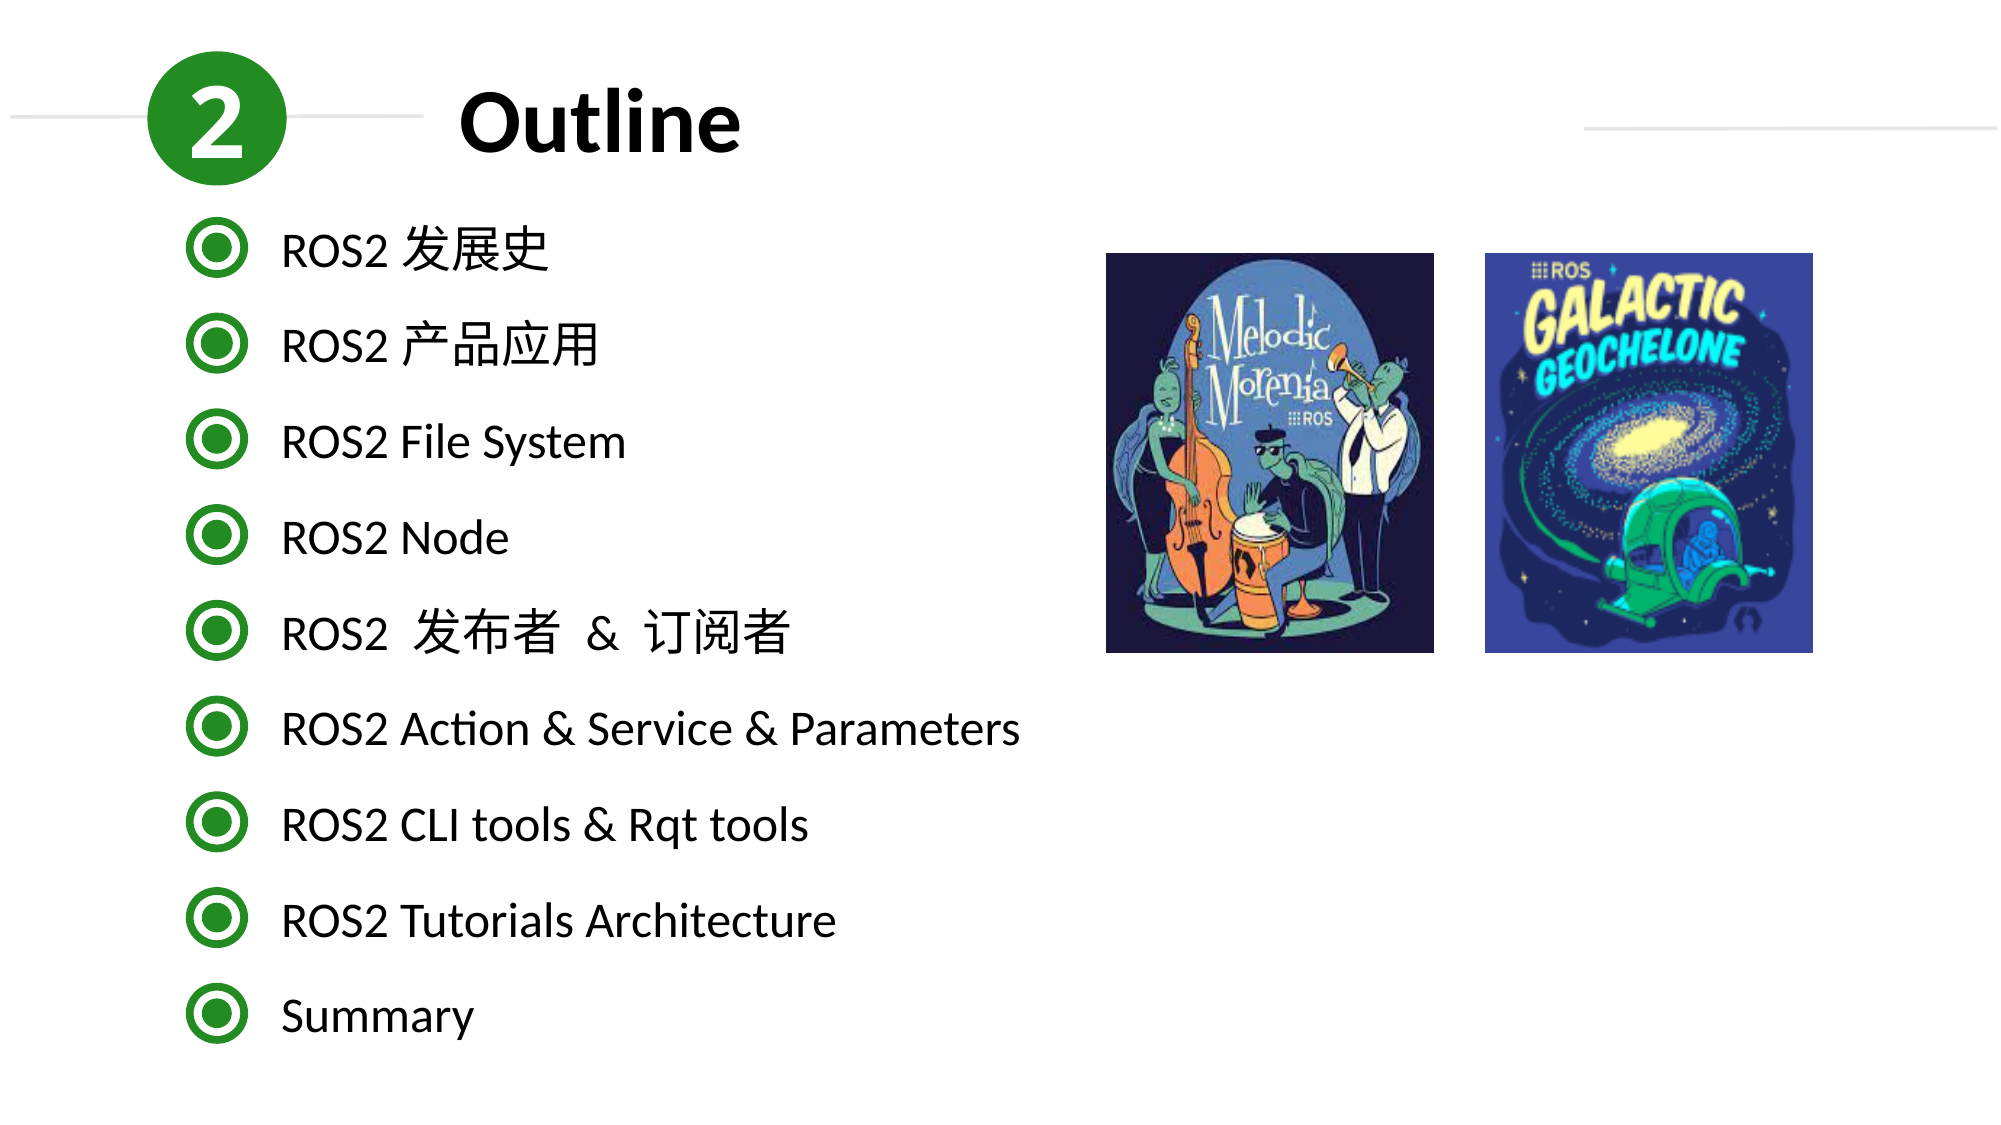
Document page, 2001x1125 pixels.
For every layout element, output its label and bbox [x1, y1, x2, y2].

text_box [189, 496, 1106, 573]
text_box [189, 401, 767, 477]
text_box [189, 975, 1106, 1052]
text_box [189, 209, 1167, 286]
text_box [189, 688, 1269, 764]
picture [1485, 253, 1813, 653]
picture [1106, 253, 1434, 653]
text_box [189, 879, 1106, 956]
text_box [189, 305, 683, 381]
text_box [10, 51, 758, 186]
text_box [189, 784, 1106, 860]
text_box [189, 592, 1106, 669]
